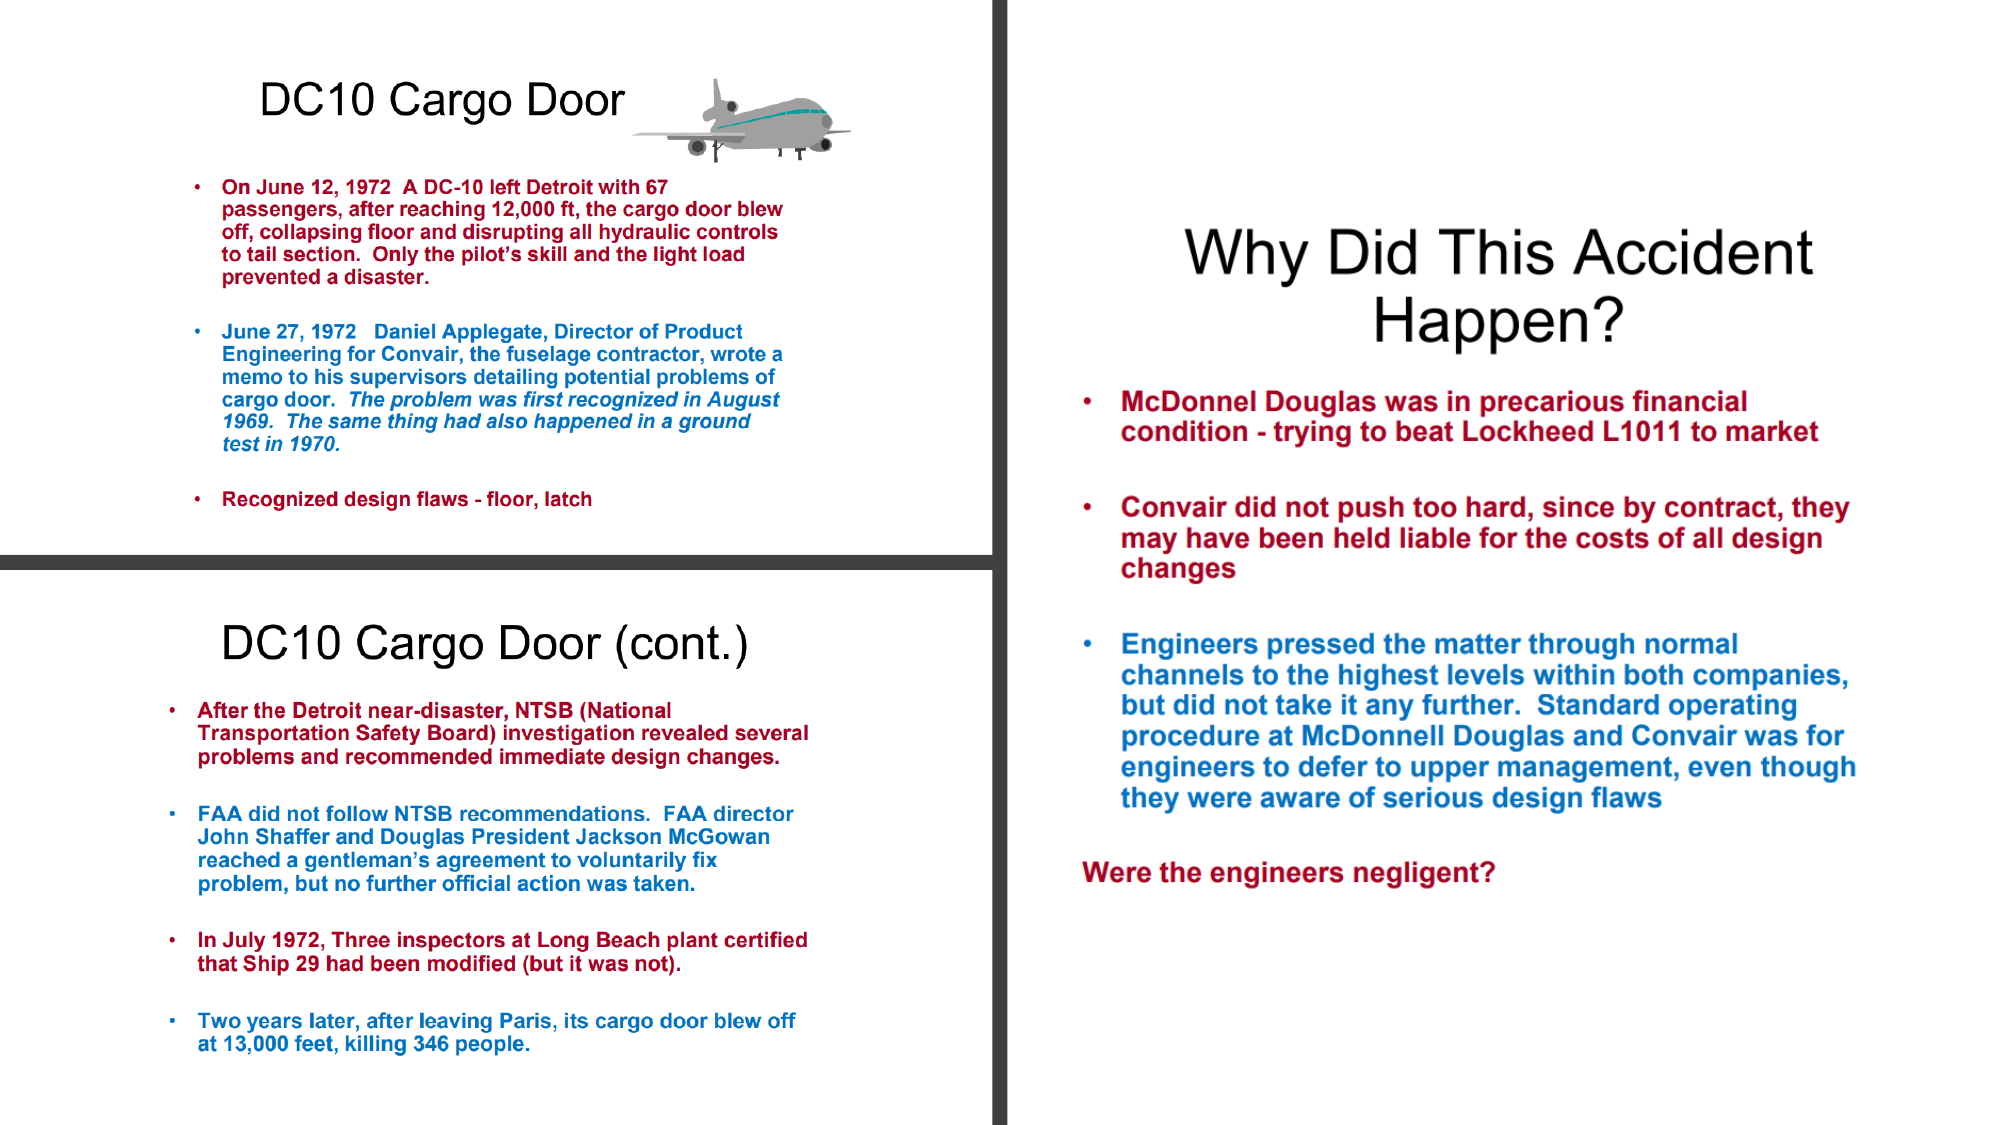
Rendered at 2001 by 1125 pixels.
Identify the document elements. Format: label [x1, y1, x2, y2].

text_box [0, 554, 1006, 571]
picture [145, 609, 847, 1086]
text_box [991, 0, 1008, 1125]
picture [1034, 205, 1925, 896]
picture [154, 62, 851, 516]
